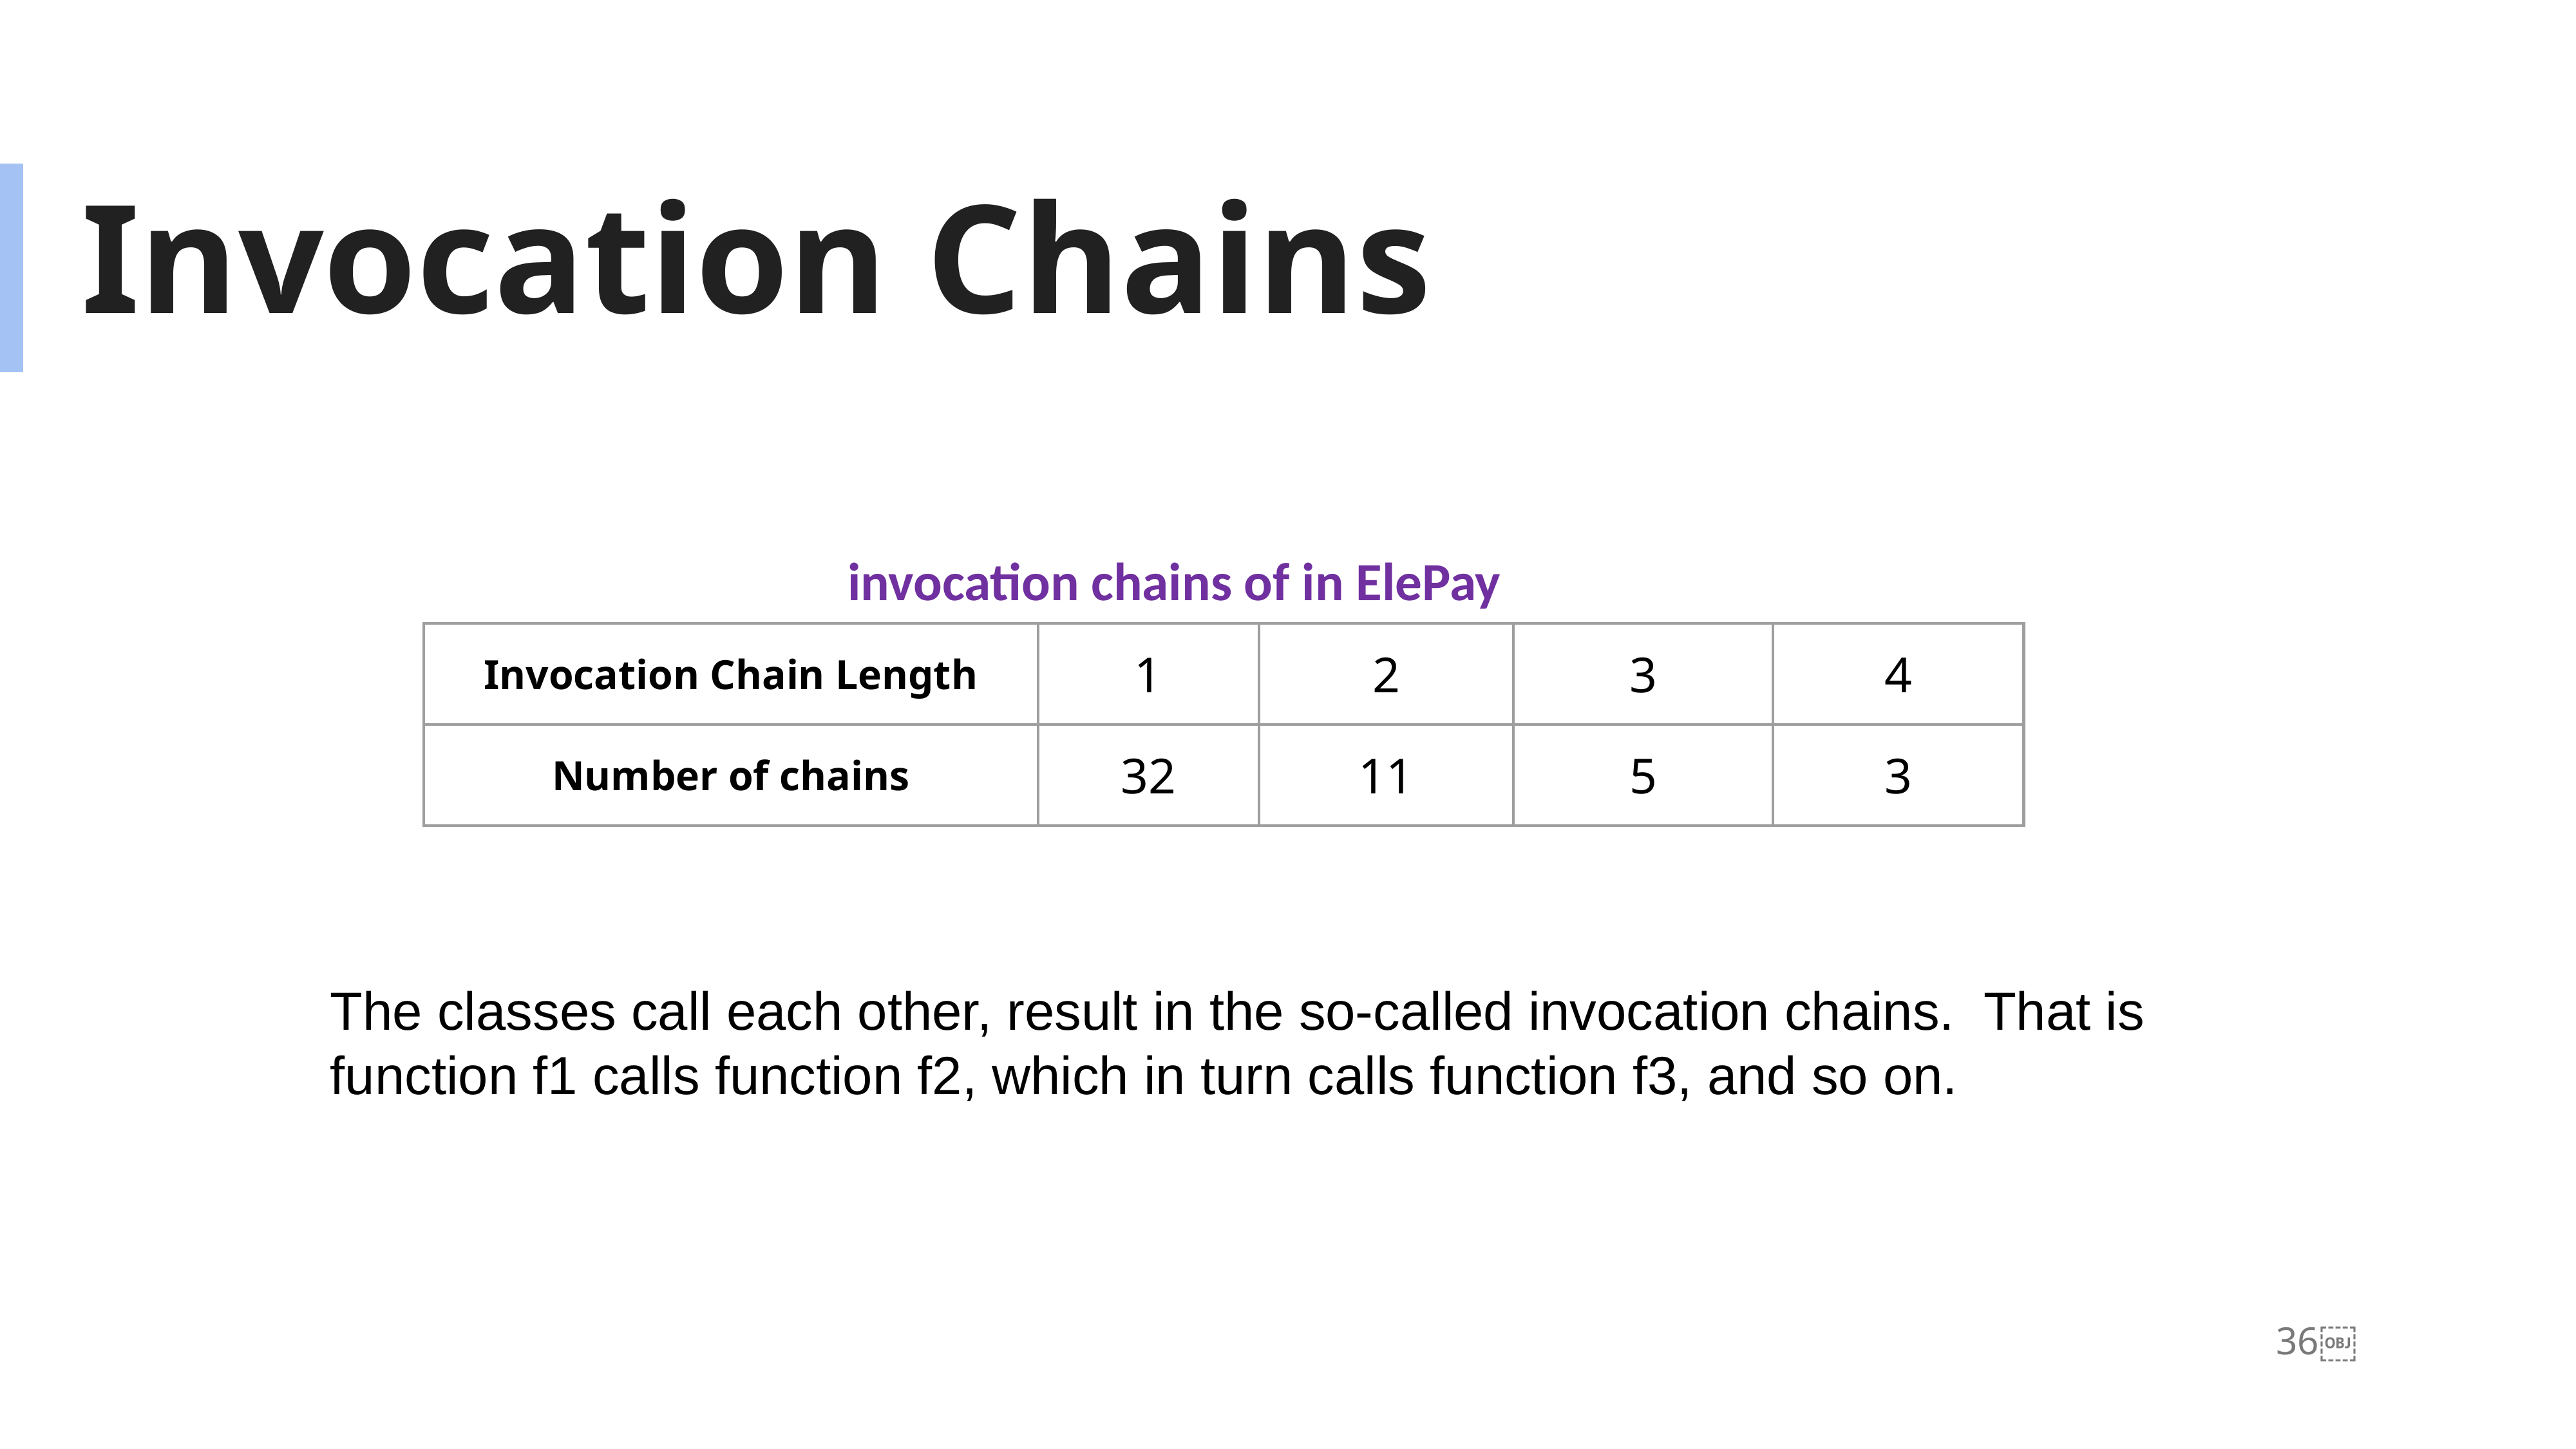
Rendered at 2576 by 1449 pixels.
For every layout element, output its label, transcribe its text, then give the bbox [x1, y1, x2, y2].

table_cell Number of chains [425, 726, 1037, 824]
table_cell 11 [1260, 726, 1512, 824]
text_box The classes call each other, result in the so-called invocation chains. That is function f1 calls function f2, which in turn calls function f3, and so on. [321, 971, 2255, 1110]
text_box invocation chains of in ElePay [838, 542, 1511, 616]
table_header 2 [1260, 625, 1512, 723]
table_cell 32 [1039, 726, 1258, 824]
table_header 1 [1039, 625, 1258, 723]
table_header 3 [1515, 625, 1772, 723]
table_header 4 [1774, 625, 2022, 723]
table_header Invocation Chain Length [425, 625, 1037, 723]
table_cell 5 [1515, 726, 1772, 824]
table_cell 3 [1774, 726, 2022, 824]
title Invocation Chains [81, 198, 1583, 338]
